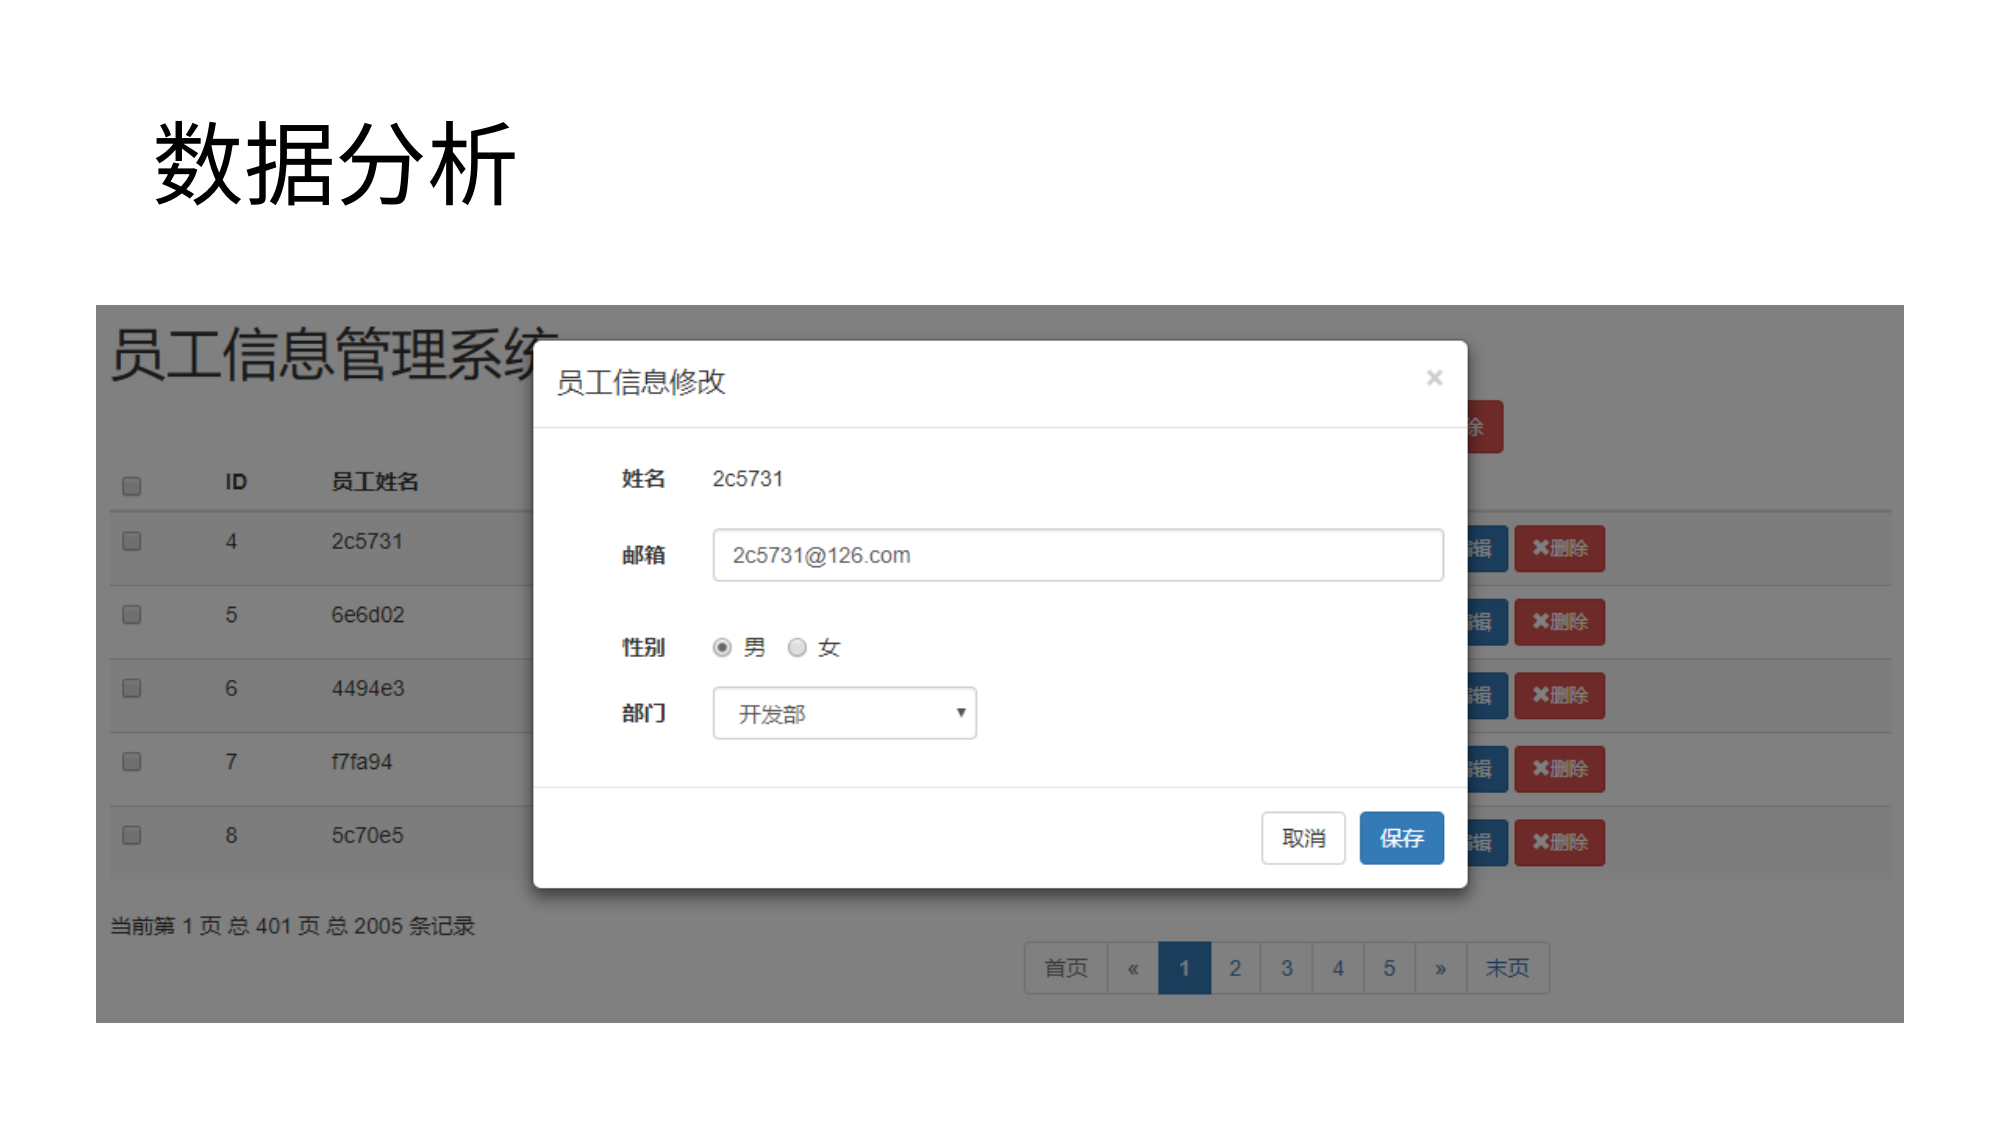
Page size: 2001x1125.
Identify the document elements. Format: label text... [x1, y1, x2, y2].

title 数据分析 [137, 59, 1863, 278]
picture [95, 305, 1904, 1023]
